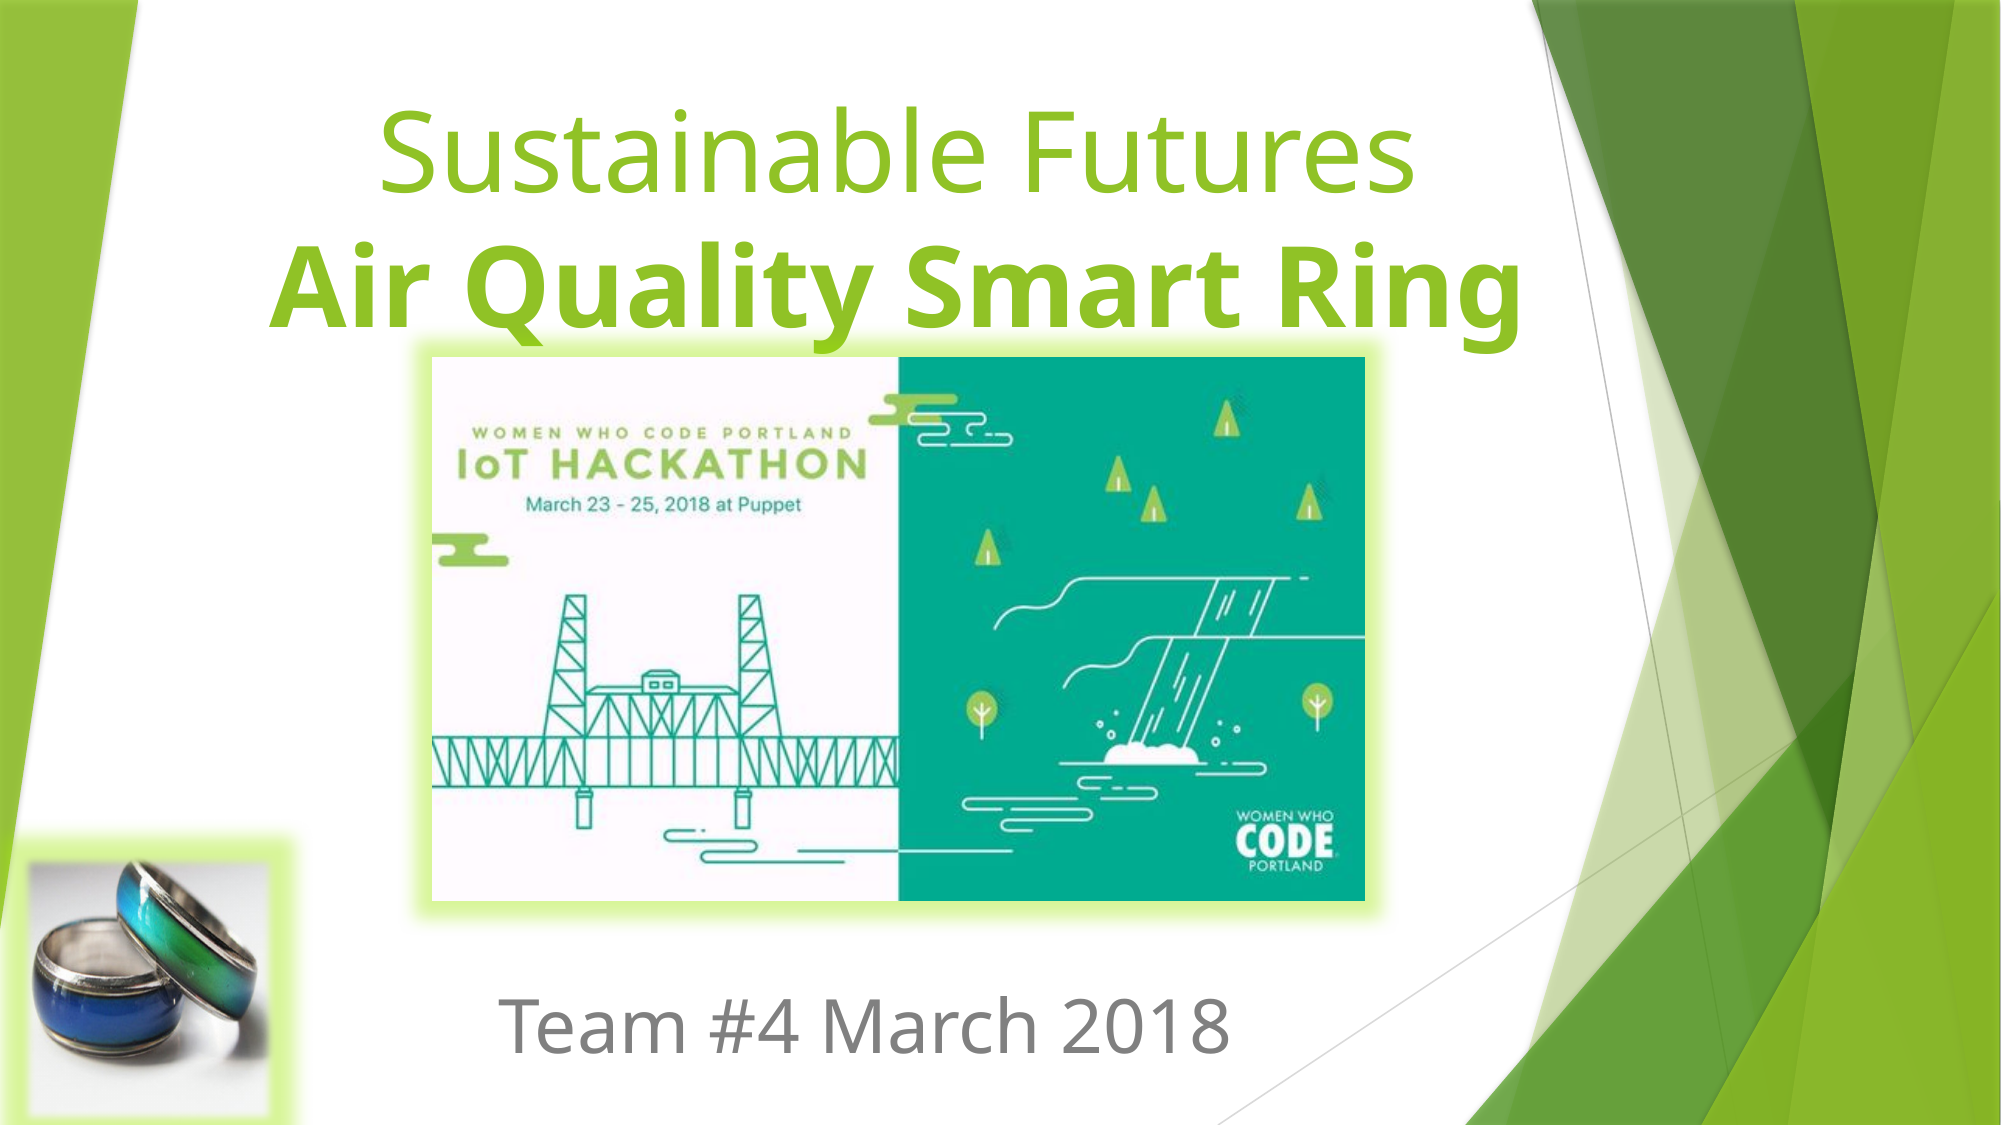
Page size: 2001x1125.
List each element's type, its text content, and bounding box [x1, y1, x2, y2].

picture [432, 357, 1365, 902]
title Sustainable Futures Air Quality Smart Ring [119, 87, 1678, 358]
picture [20, 854, 277, 1125]
subtitle Team #4 March 2018 [483, 970, 1365, 1125]
